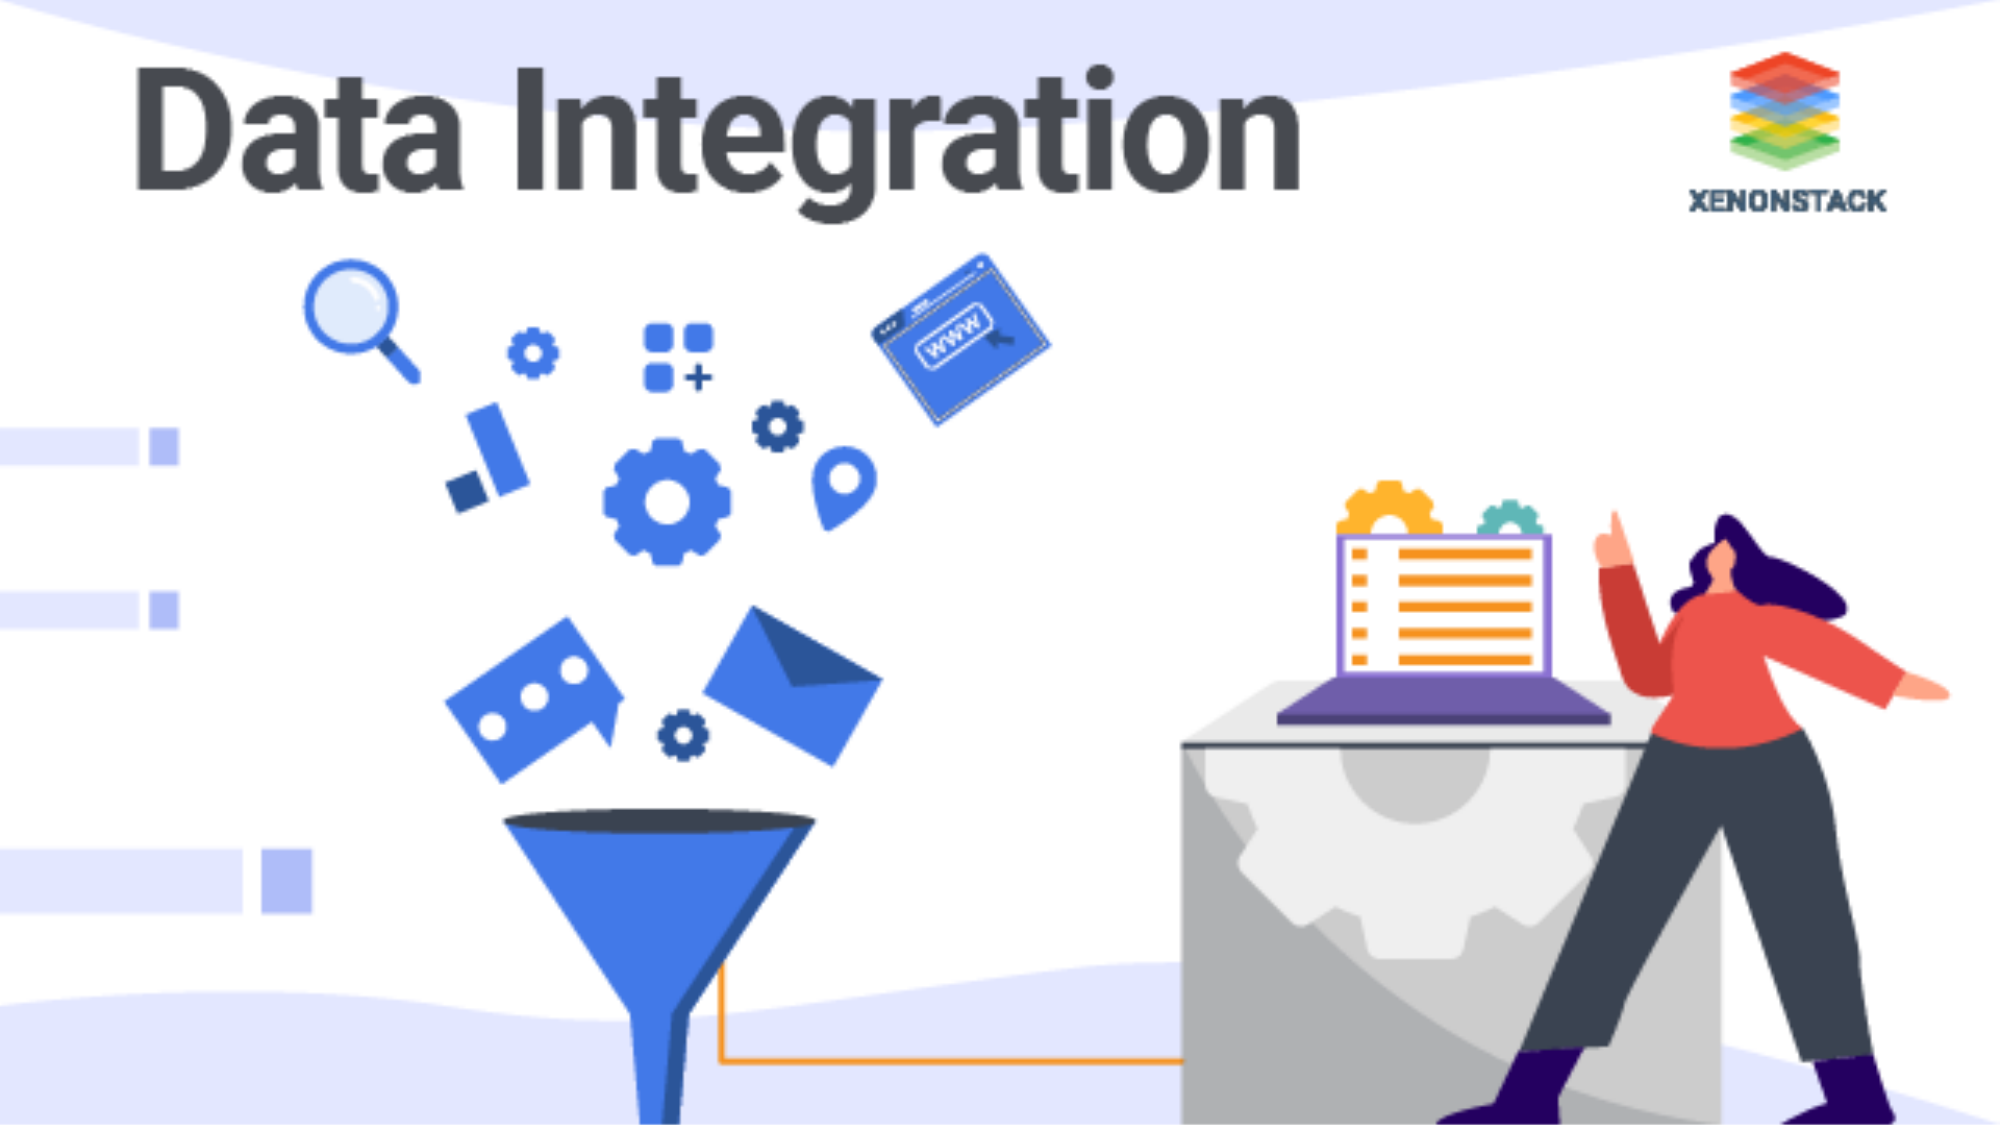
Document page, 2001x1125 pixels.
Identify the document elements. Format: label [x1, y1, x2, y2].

list [0, 0, 2000, 1125]
